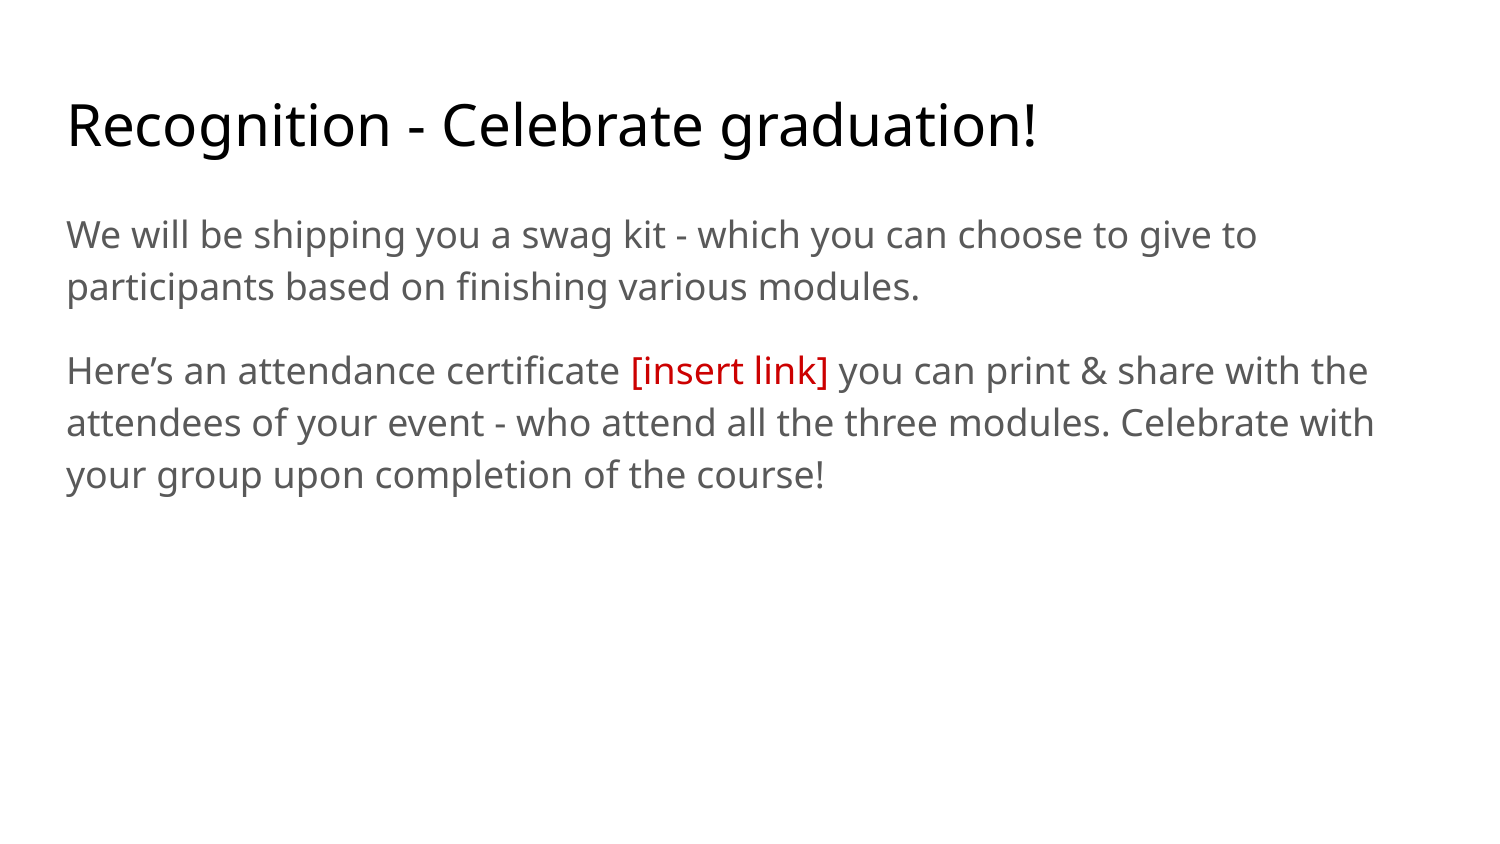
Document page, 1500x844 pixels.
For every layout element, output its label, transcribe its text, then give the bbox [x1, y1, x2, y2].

list We will be shipping you a swag kit - which you can choose to give to participants based on finishing various modules. Here’s an attendance certificate [insert link] you can print & share with the attendees of your event - who attend all the three modules. Celebrate with your group upon completion of the course! [51, 189, 1449, 750]
title Recognition - Celebrate graduation! [51, 72, 1449, 167]
